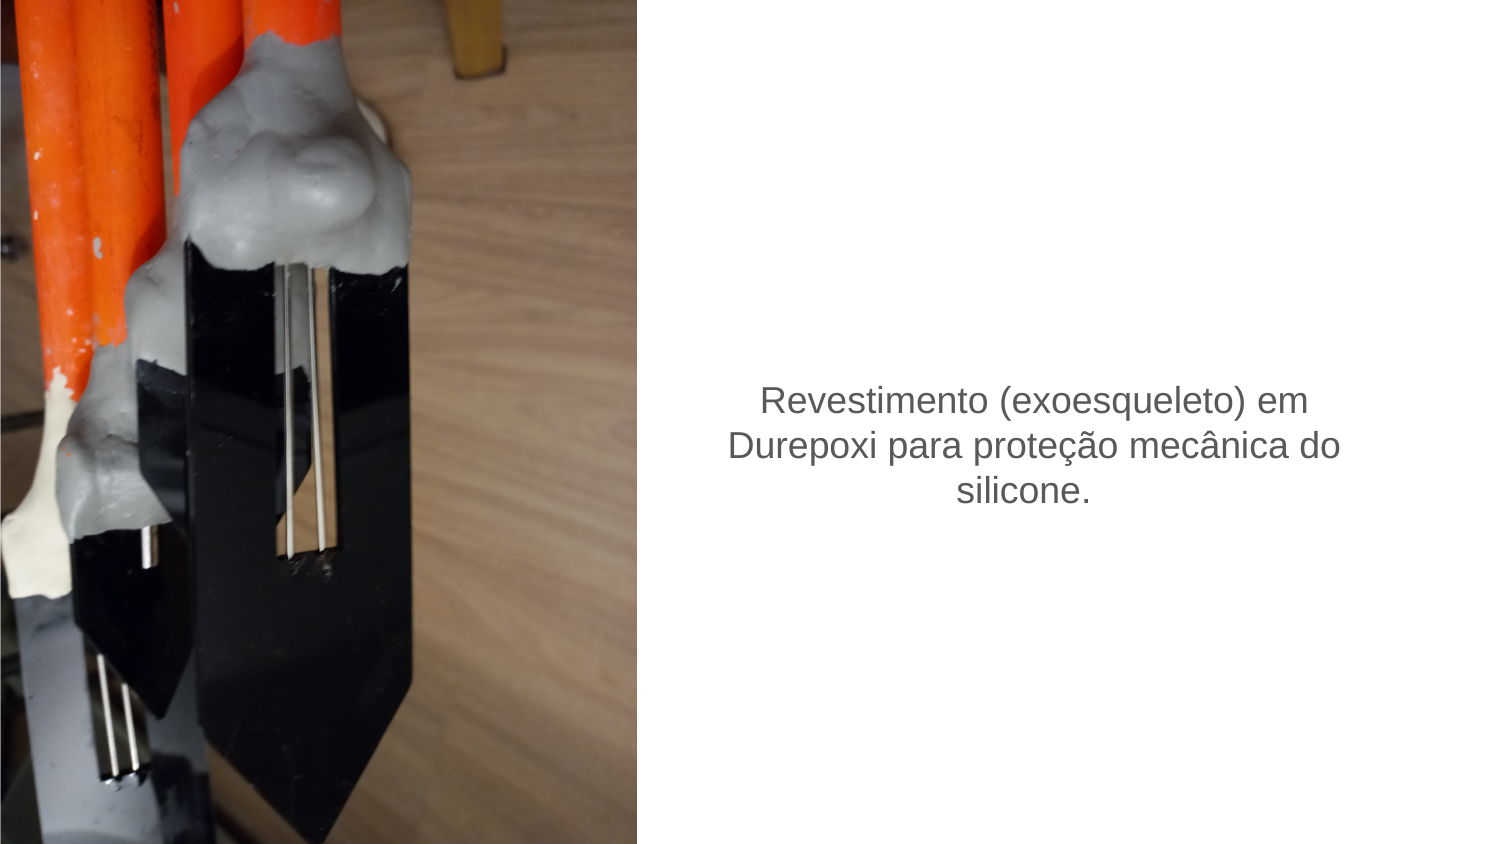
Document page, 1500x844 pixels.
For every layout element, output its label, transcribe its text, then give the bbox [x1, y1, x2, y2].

picture [0, 0, 743, 844]
text_box Revestimento (exoesqueleto) em Durepoxi para proteção mecânica do silicone. [746, 360, 1372, 526]
